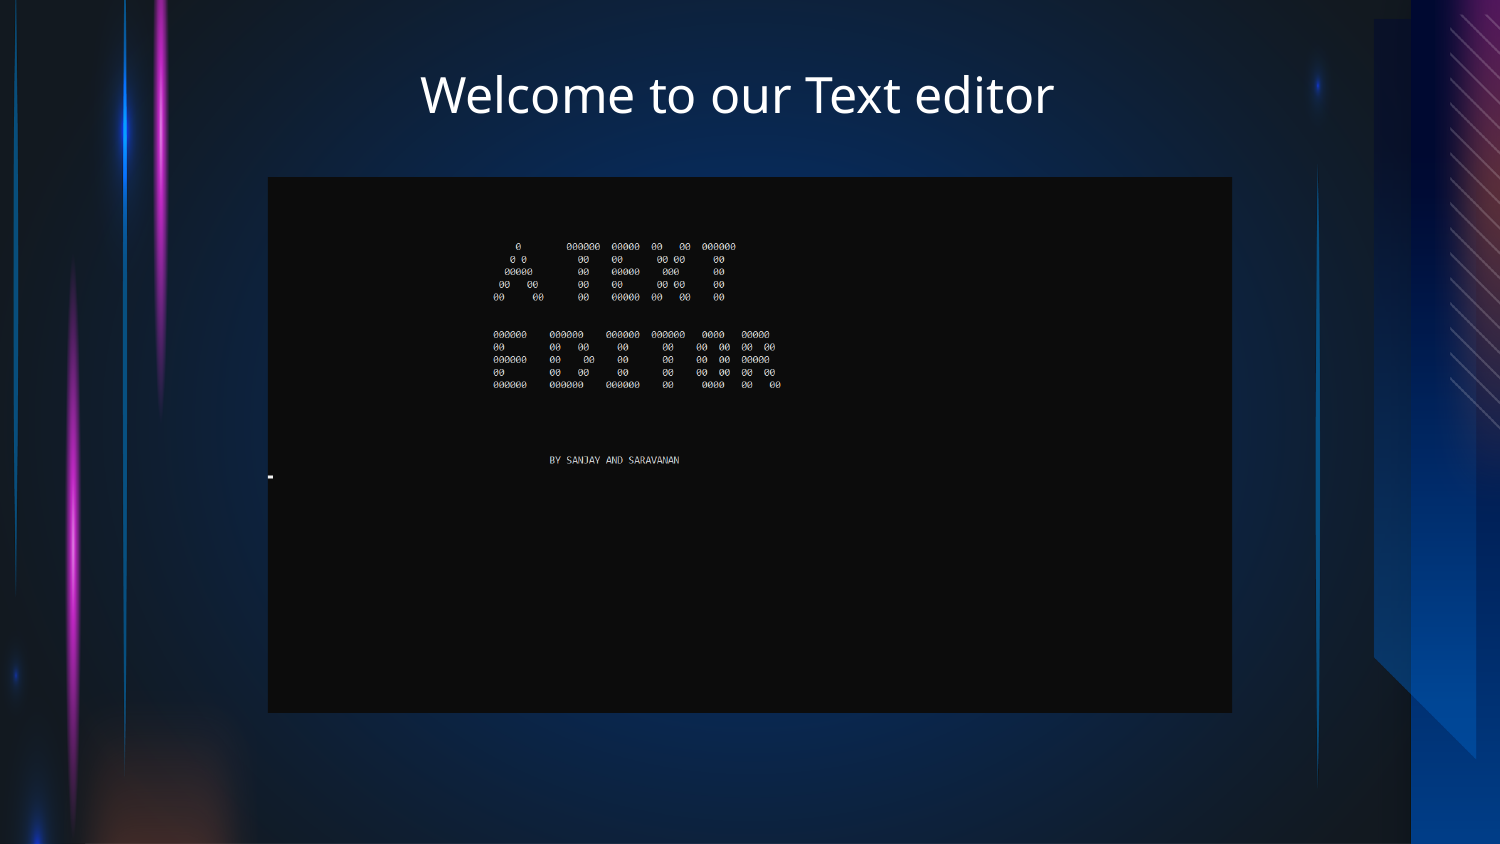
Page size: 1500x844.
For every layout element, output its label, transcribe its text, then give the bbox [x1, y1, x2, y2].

picture [0, 0, 1500, 844]
title Welcome to our Text editor [405, 48, 1076, 143]
